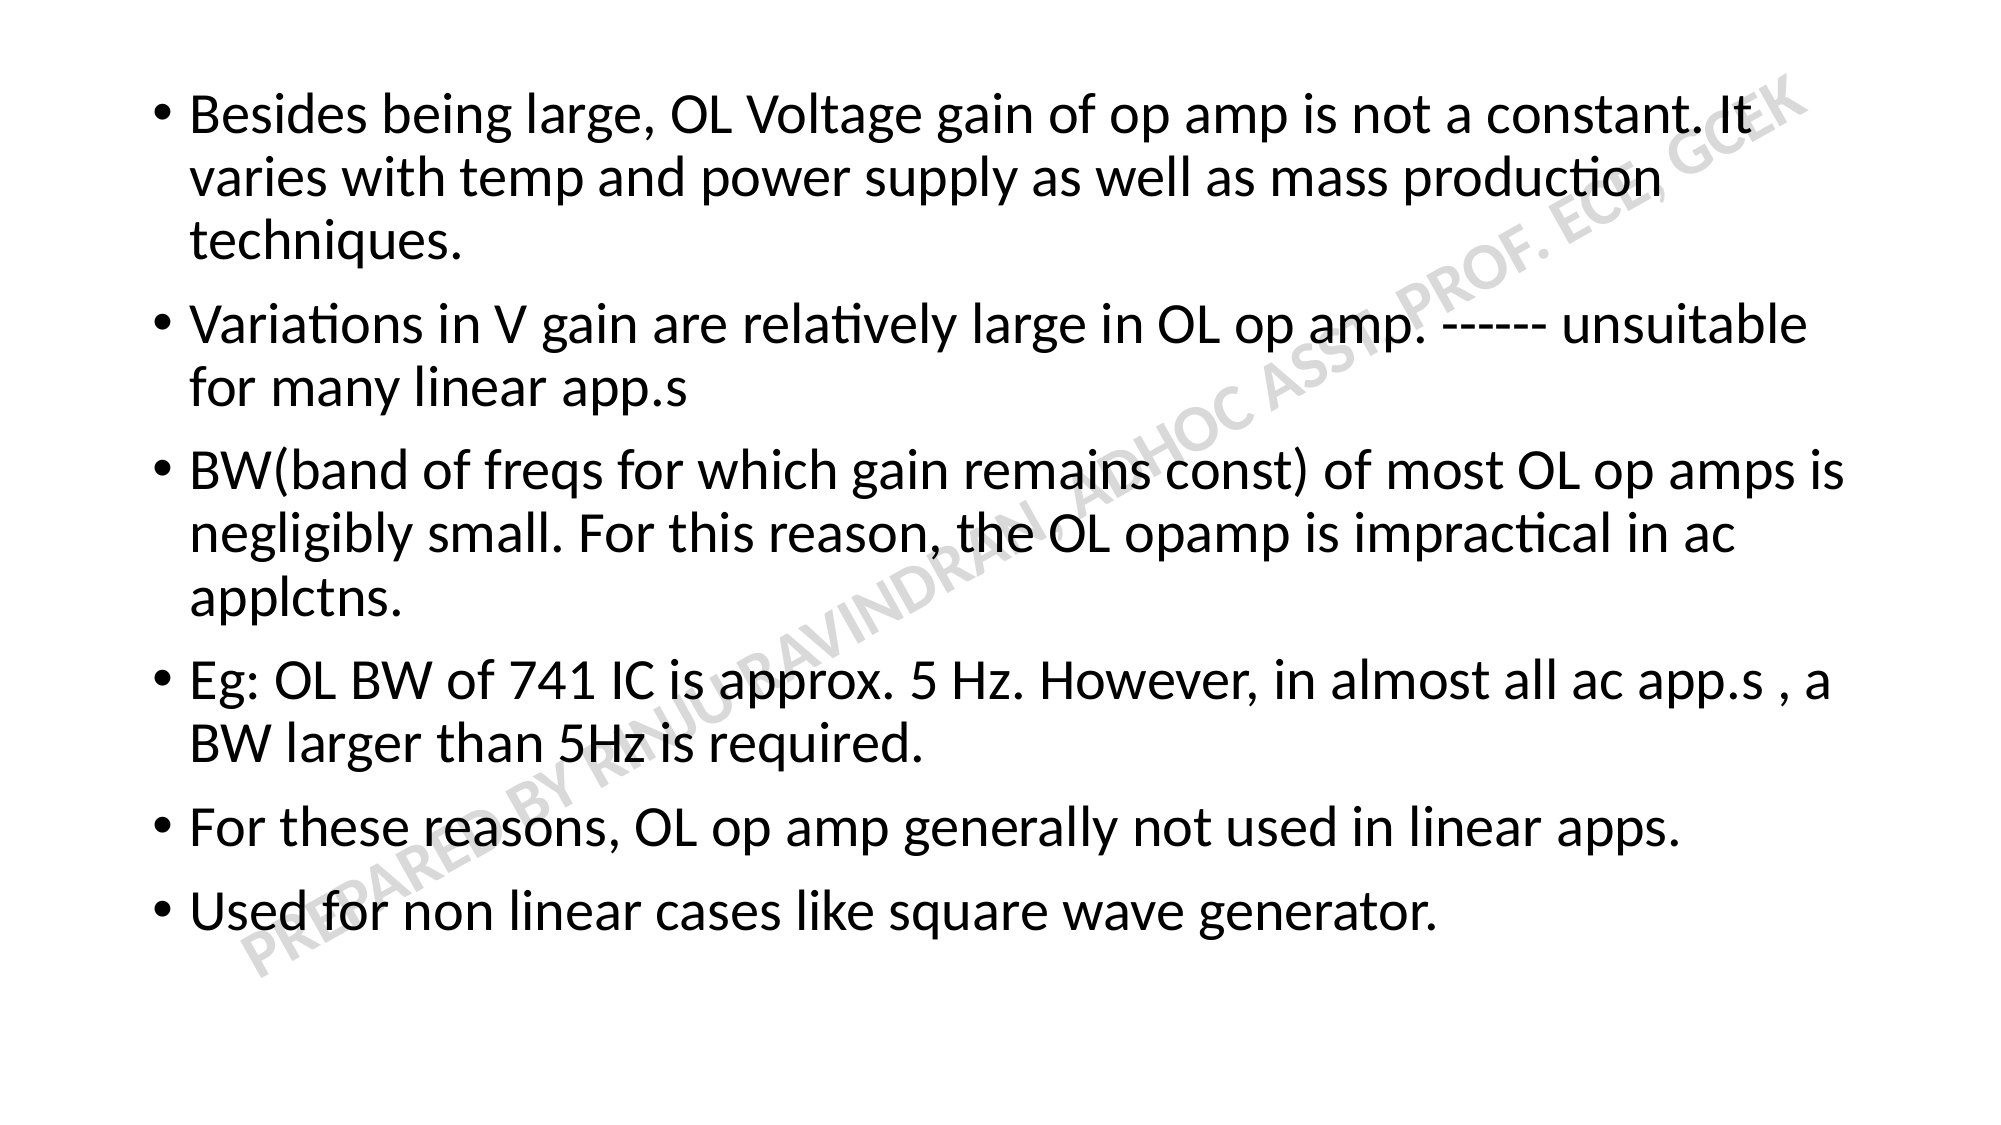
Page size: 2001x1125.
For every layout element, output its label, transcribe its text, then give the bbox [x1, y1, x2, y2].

list Besides being large, OL Voltage gain of op amp is not a constant. It varies with temp and power supply as well as mass production techniques. Variations in V gain are relatively large in OL op amp. ------ unsuitable for many linear app.s BW(band of freqs for which gain remains const) of most OL op amps is negligibly small. For this reason, the OL opamp is impractical in ac applctns. Eg: OL BW of 741 IC is approx. 5 Hz. However, in almost all ac app.s , a BW larger than 5Hz is required. For these reasons, OL op amp generally not used in linear apps. Used for non linear cases like square wave generator. [137, 75, 1863, 1069]
